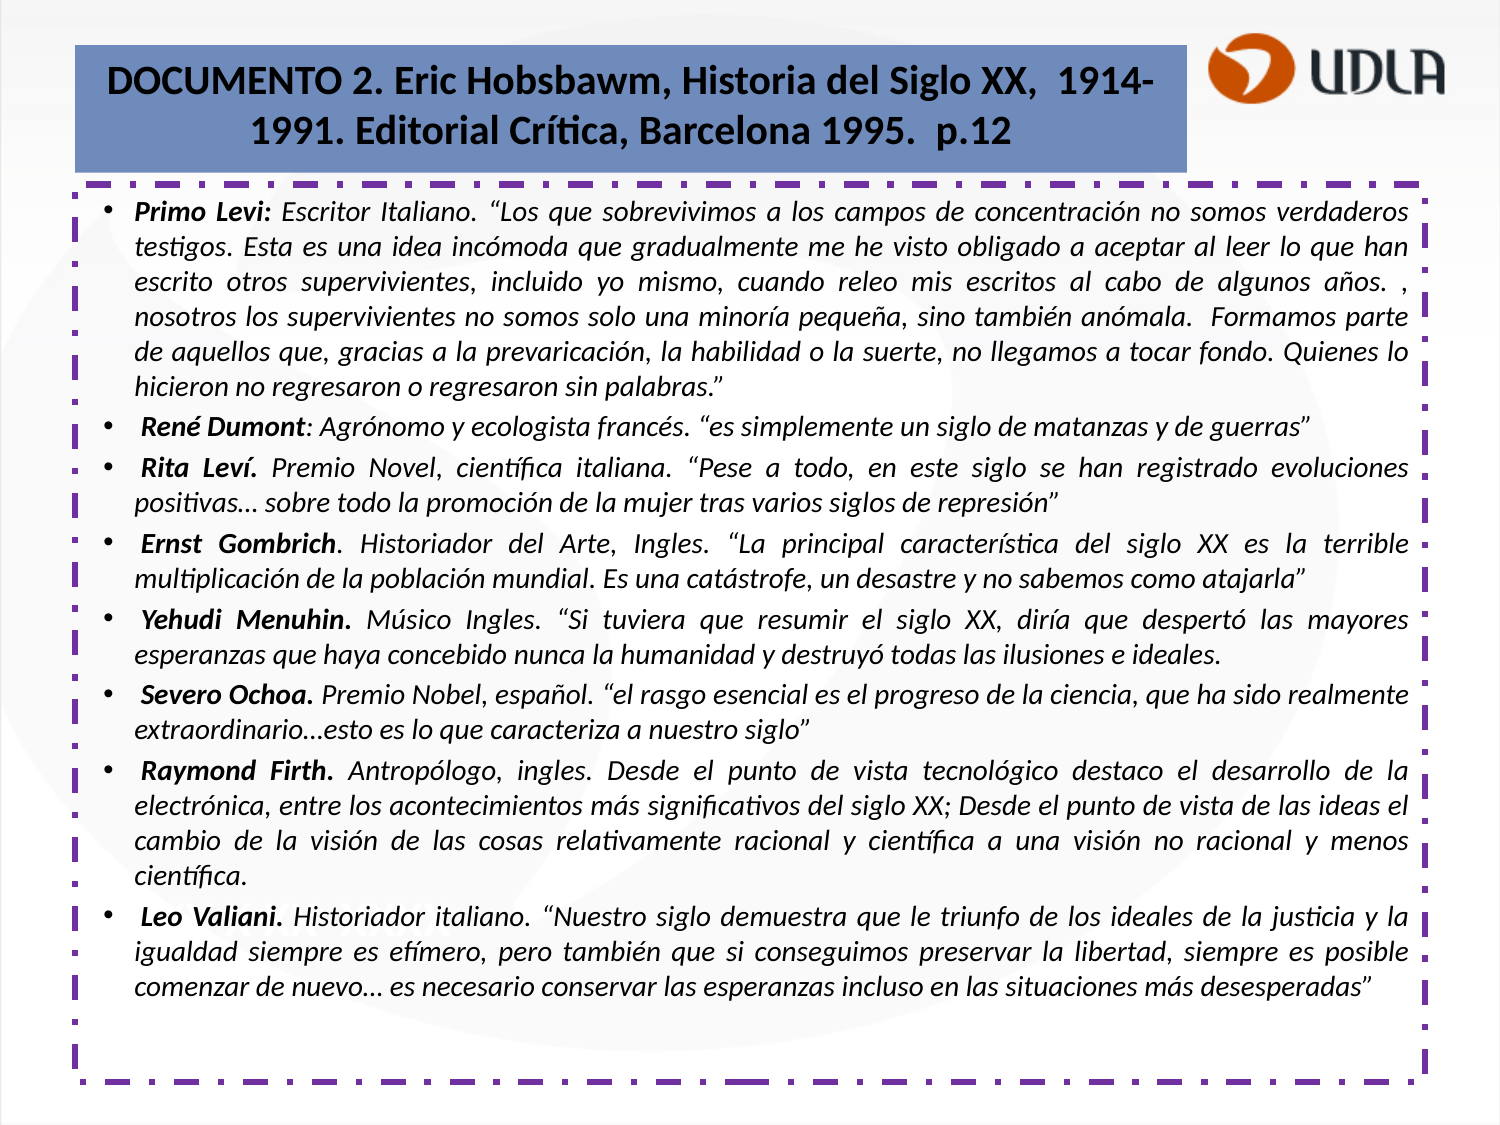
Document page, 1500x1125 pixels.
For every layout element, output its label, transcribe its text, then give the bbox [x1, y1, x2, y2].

title DOCUMENTO 2. Eric Hobsbawm, Historia del Siglo XX, 1914-1991. Editorial Crítica, Barcelona 1995. p.12 [75, 45, 1187, 173]
list Primo Levi: Escritor Italiano. “Los que sobrevivimos a los campos de concentración no somos verdaderos testigos. Esta es una idea incómoda que gradualmente me he visto obligado a aceptar al leer lo que han escrito otros supervivientes, incluido yo mismo, cuando releo mis escritos al cabo de algunos años. , nosotros los supervivientes no somos solo una minoría pequeña, sino también anómala. Formamos parte de aquellos que, gracias a la prevaricación, la habilidad o la suerte, no llegamos a tocar fondo. Quienes lo hicieron no regresaron o regresaron sin palabras.” René Dumont: Agrónomo y ecologista francés. “es simplemente un siglo de matanzas y de guerras” Rita Leví. Premio Novel, científica italiana. “Pese a todo, en este siglo se han registrado evoluciones positivas… sobre todo la promoción de la mujer tras varios siglos de represión” Ernst Gombrich. Historiador del Arte, Ingles. “La principal característica del siglo XX es la terrible multiplicación de la población mundial. Es una catástrofe, un desastre y no sabemos como atajarla” Yehudi Menuhin. Músico Ingles. “Si tuviera que resumir el siglo XX, diría que despertó las mayores esperanzas que haya concebido nunca la humanidad y destruyó todas las ilusiones e ideales. Severo Ochoa. Premio Nobel, español. “el rasgo esencial es el progreso de la ciencia, que ha sido realmente extraordinario…esto es lo que caracteriza a nuestro siglo” Raymond Firth. Antropólogo, ingles. Desde el punto de vista tecnológico destaco el desarrollo de la electrónica, entre los acontecimientos más significativos del siglo XX; Desde el punto de vista de las ideas el cambio de la visión de las cosas relativamente racional y científica a una visión no racional y menos científica. Leo Valiani. Historiador italiano. “Nuestro siglo demuestra que le triunfo de los ideales de la justicia y la igualdad siempre es efímero, pero también que si conseguimos preservar la libertad, siempre es posible comenzar de nuevo… es necesario conservar las esperanzas incluso en las situaciones más desesperadas” [75, 184, 1425, 1083]
picture [0, 0, 1500, 1125]
